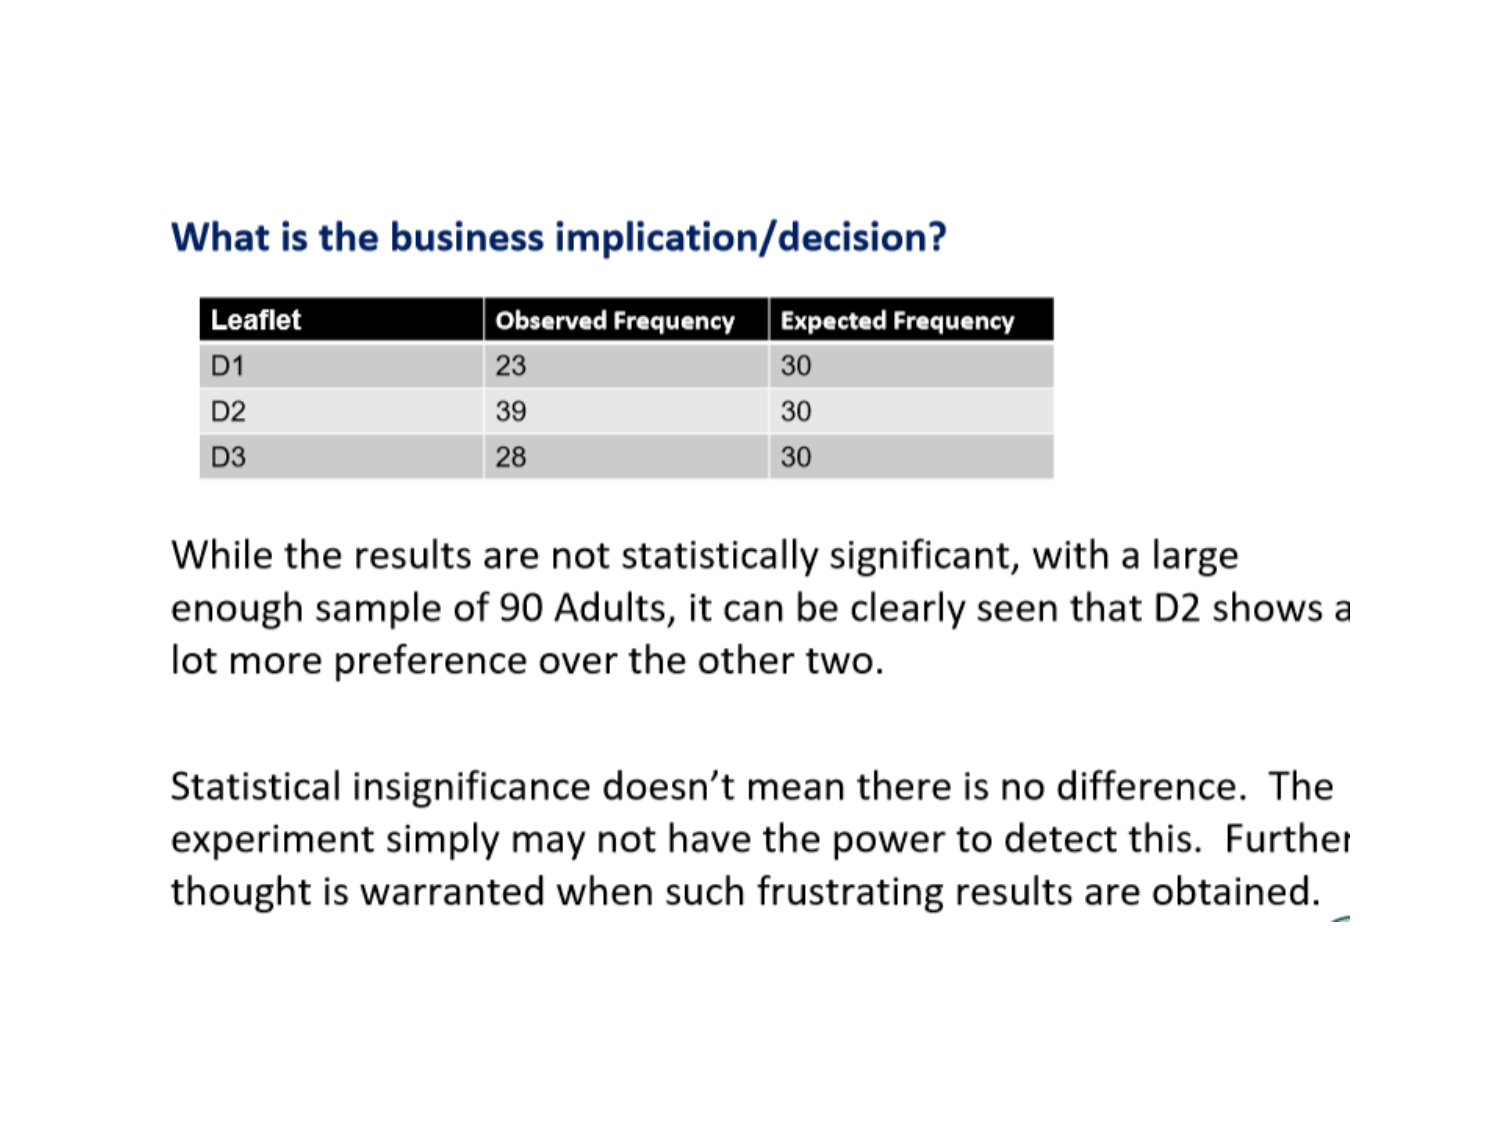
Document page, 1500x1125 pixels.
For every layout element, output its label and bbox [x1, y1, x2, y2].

picture [150, 202, 1350, 923]
